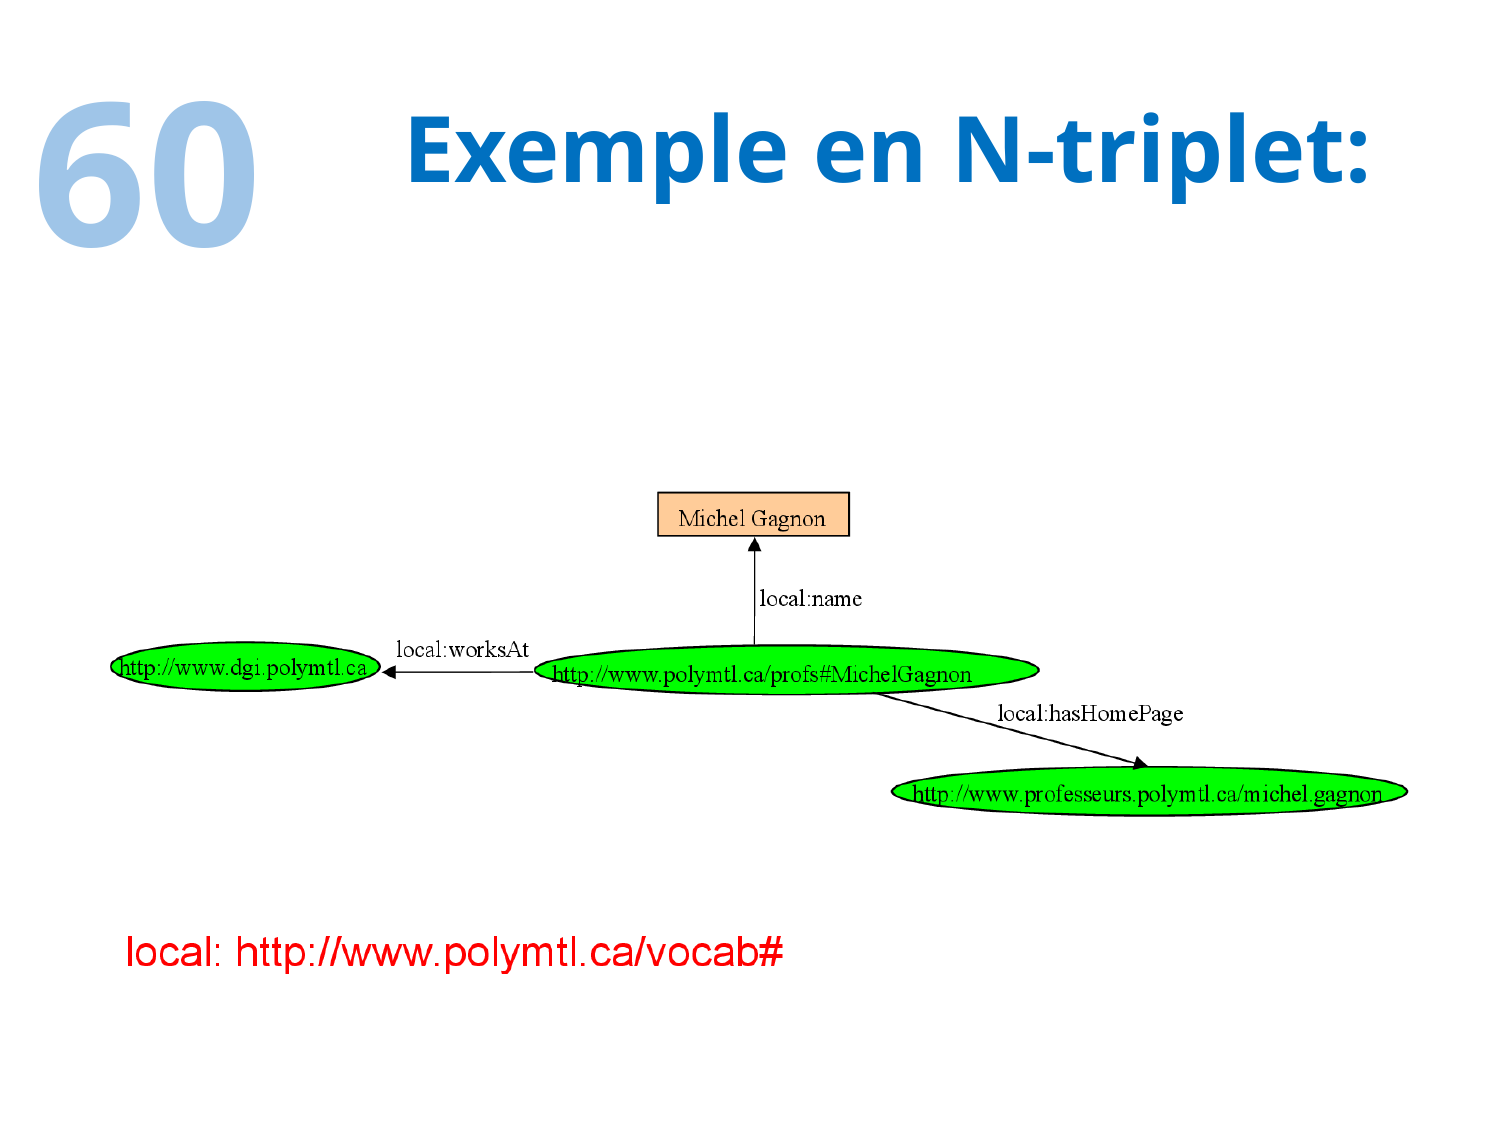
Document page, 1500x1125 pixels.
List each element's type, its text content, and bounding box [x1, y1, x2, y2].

slide_number 60 [17, 31, 315, 306]
picture [80, 305, 1435, 975]
text_box Exemple en N-triplet: [388, 83, 1500, 209]
